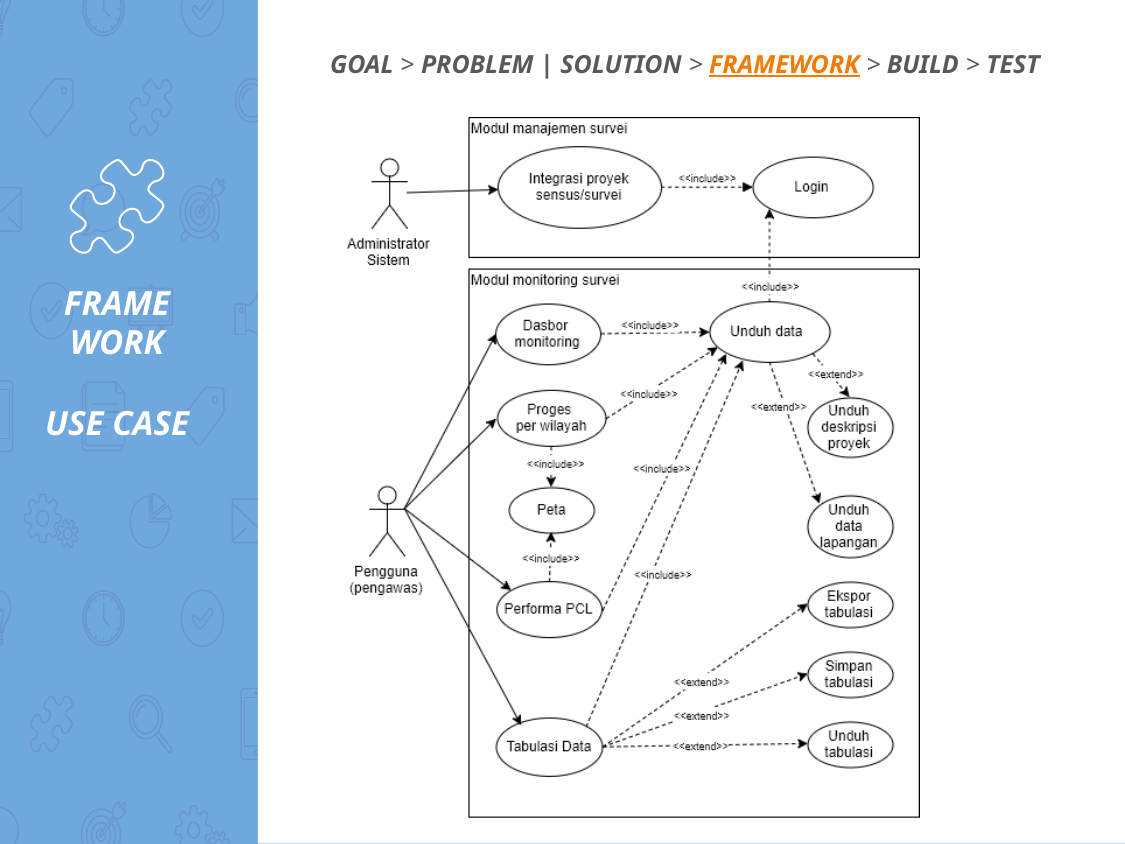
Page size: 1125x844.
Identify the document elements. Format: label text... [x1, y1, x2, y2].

text_box GOAL > PROBLEM | SOLUTION > FRAMEWORK > BUILD > TEST [315, 40, 1055, 86]
slide_number 16 [0, 45, 132, 251]
title FRAME WORK USE CASE [11, 266, 223, 408]
picture [346, 117, 920, 819]
